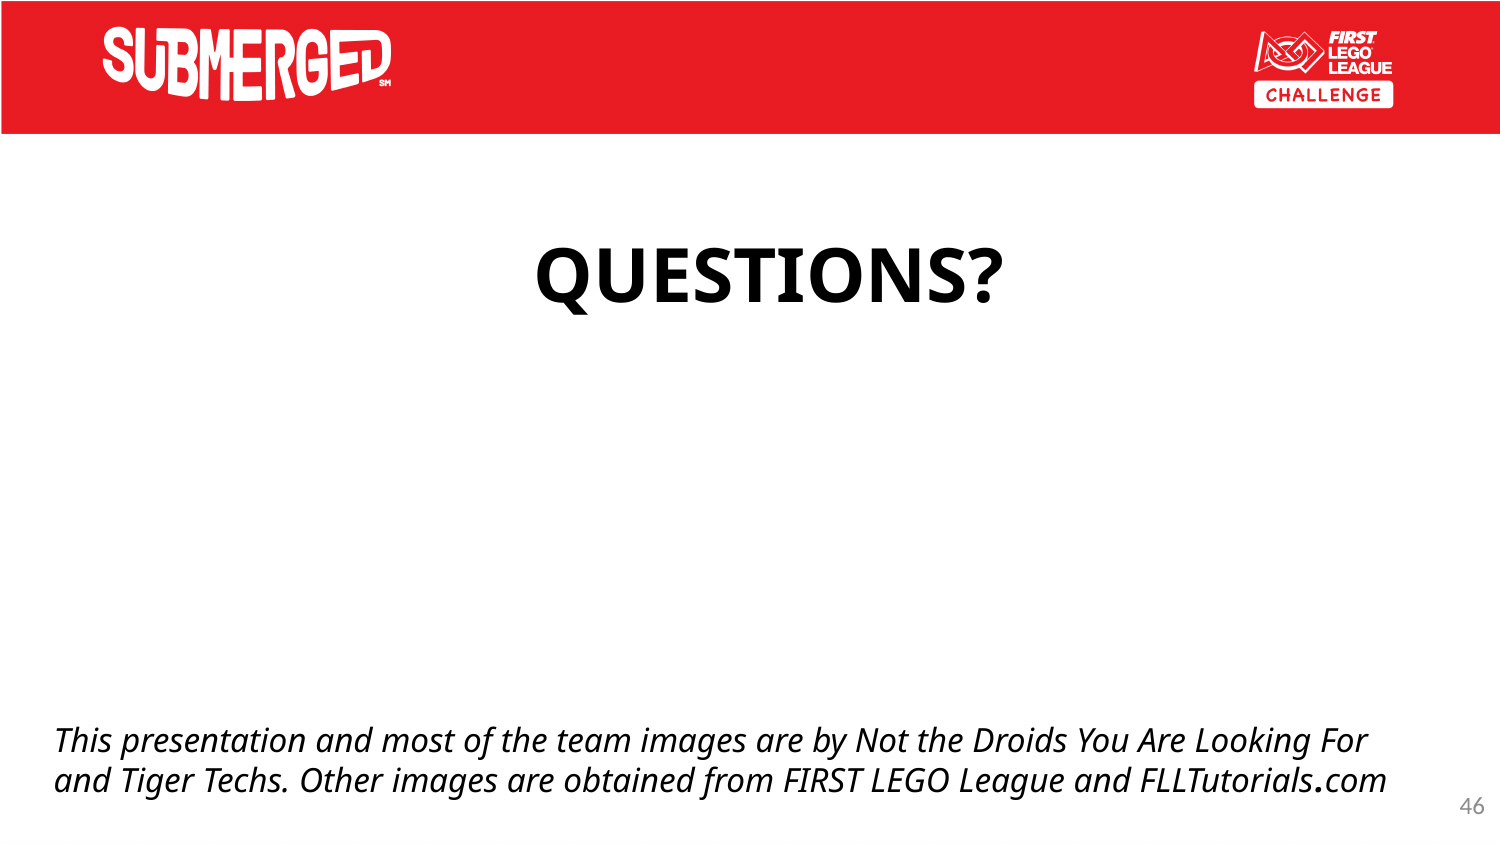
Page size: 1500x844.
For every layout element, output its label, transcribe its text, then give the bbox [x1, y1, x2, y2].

picture [0, 0, 1500, 844]
list QUESTIONS? [88, 219, 1450, 618]
title This presentation and most of the team images are by Not the Droids You Are Looking For and Tiger Techs. Other images are obtained from FIRST LEGO League and FLLTutorials.com [53, 713, 1415, 805]
slide_number 46 [1161, 781, 1500, 828]
